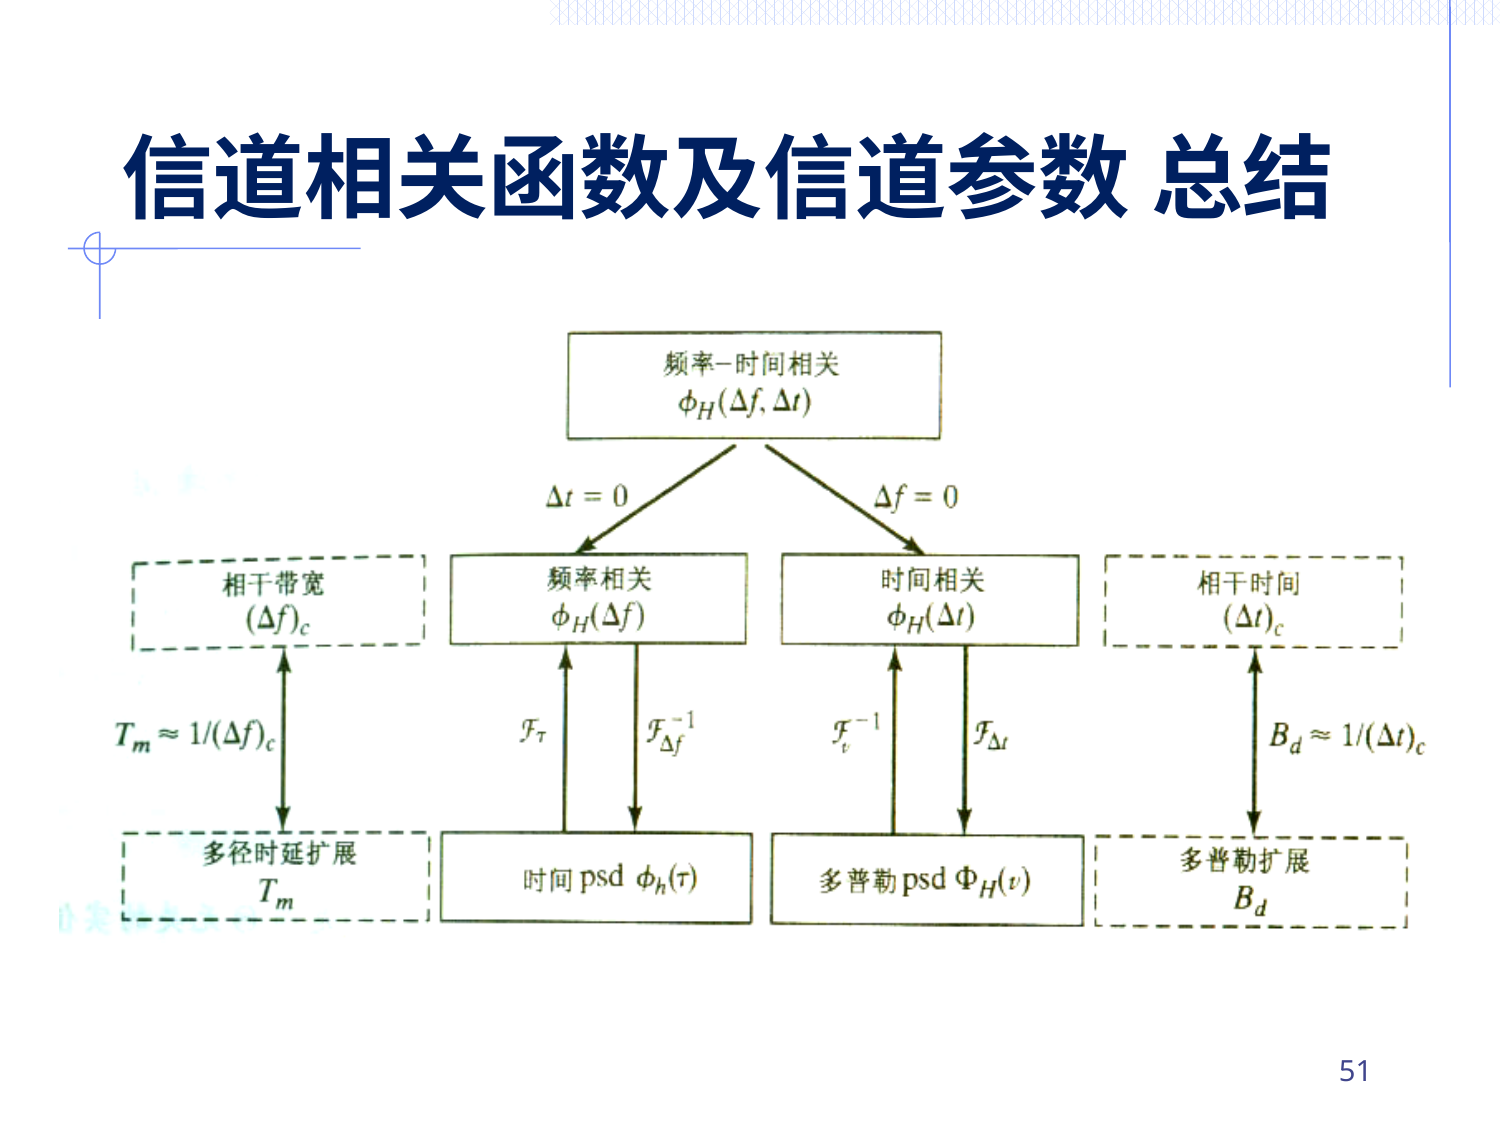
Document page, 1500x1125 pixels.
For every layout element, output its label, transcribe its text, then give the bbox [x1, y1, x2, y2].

picture [59, 319, 1429, 943]
title 信道相关函数及信道参数 总结 [105, 49, 1382, 238]
slide_number 50 [1074, 1025, 1388, 1100]
